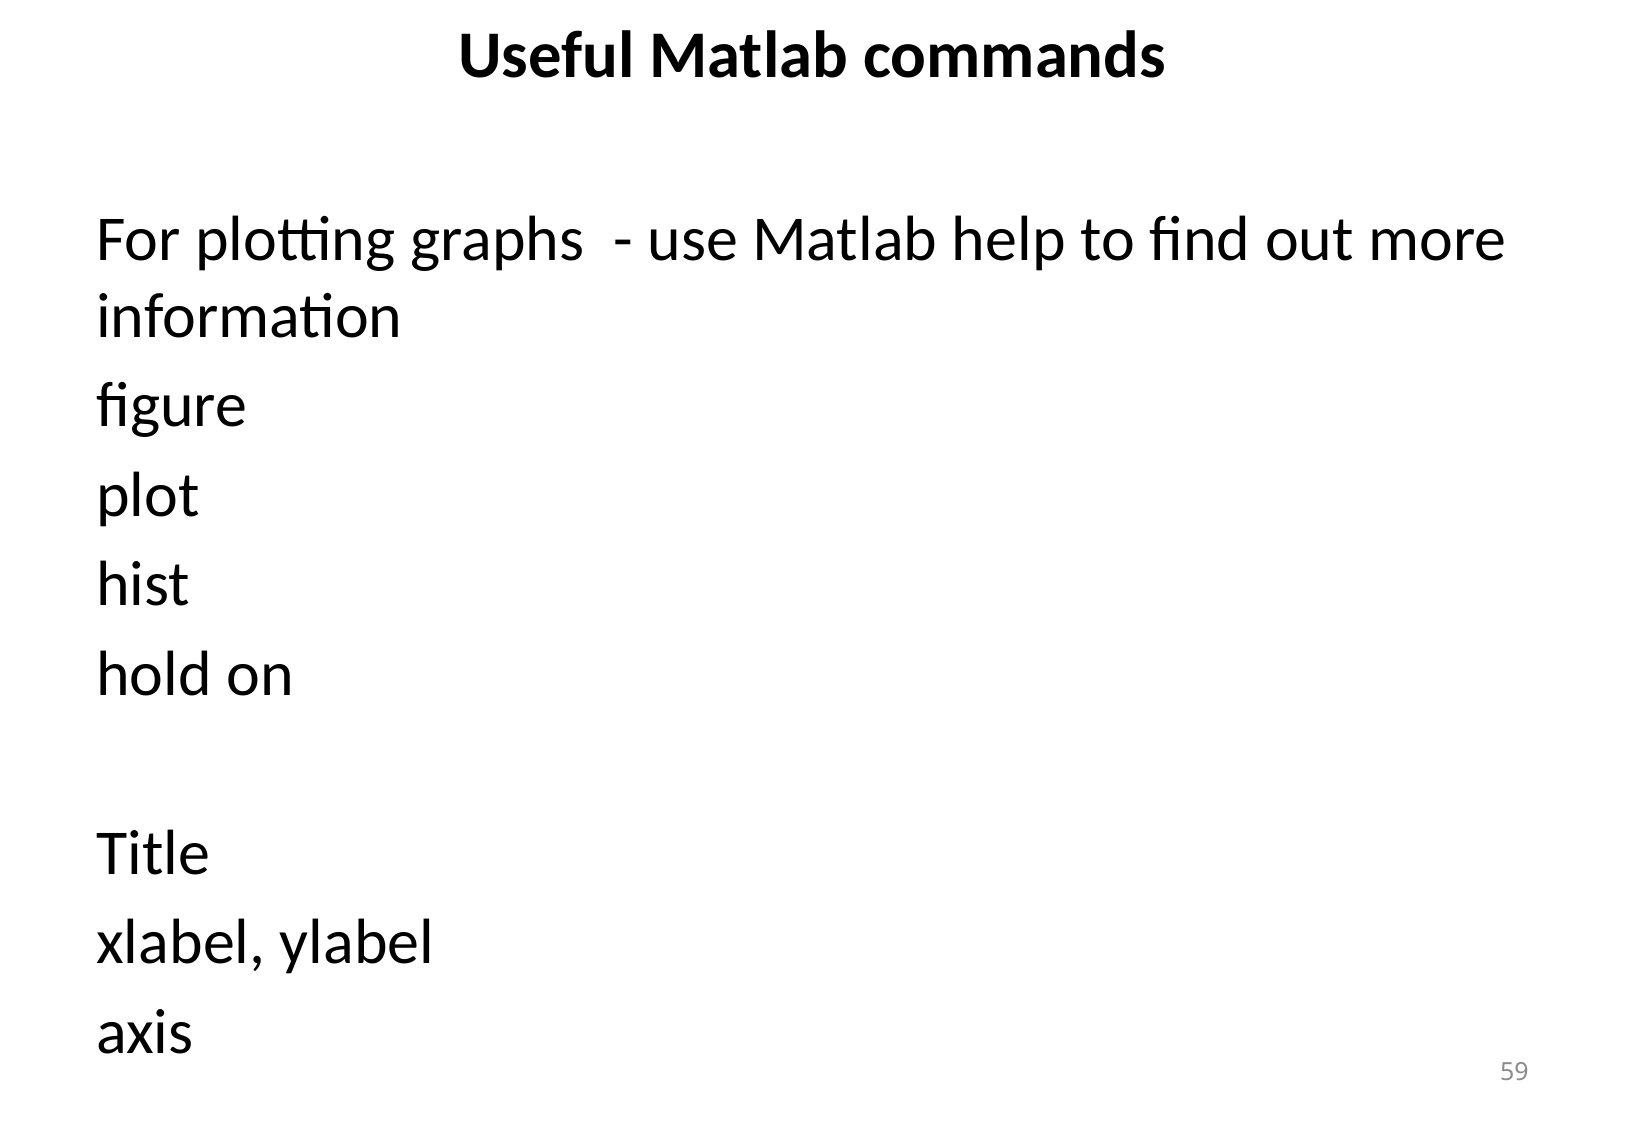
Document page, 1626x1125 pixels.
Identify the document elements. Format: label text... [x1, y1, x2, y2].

text_box Useful Matlab commands [81, 1, 1544, 100]
slide_number 59 [1164, 1042, 1544, 1103]
list For plotting graphs - use Matlab help to find out more information figure plot hist hold on Title xlabel, ylabel axis [81, 188, 1544, 1082]
